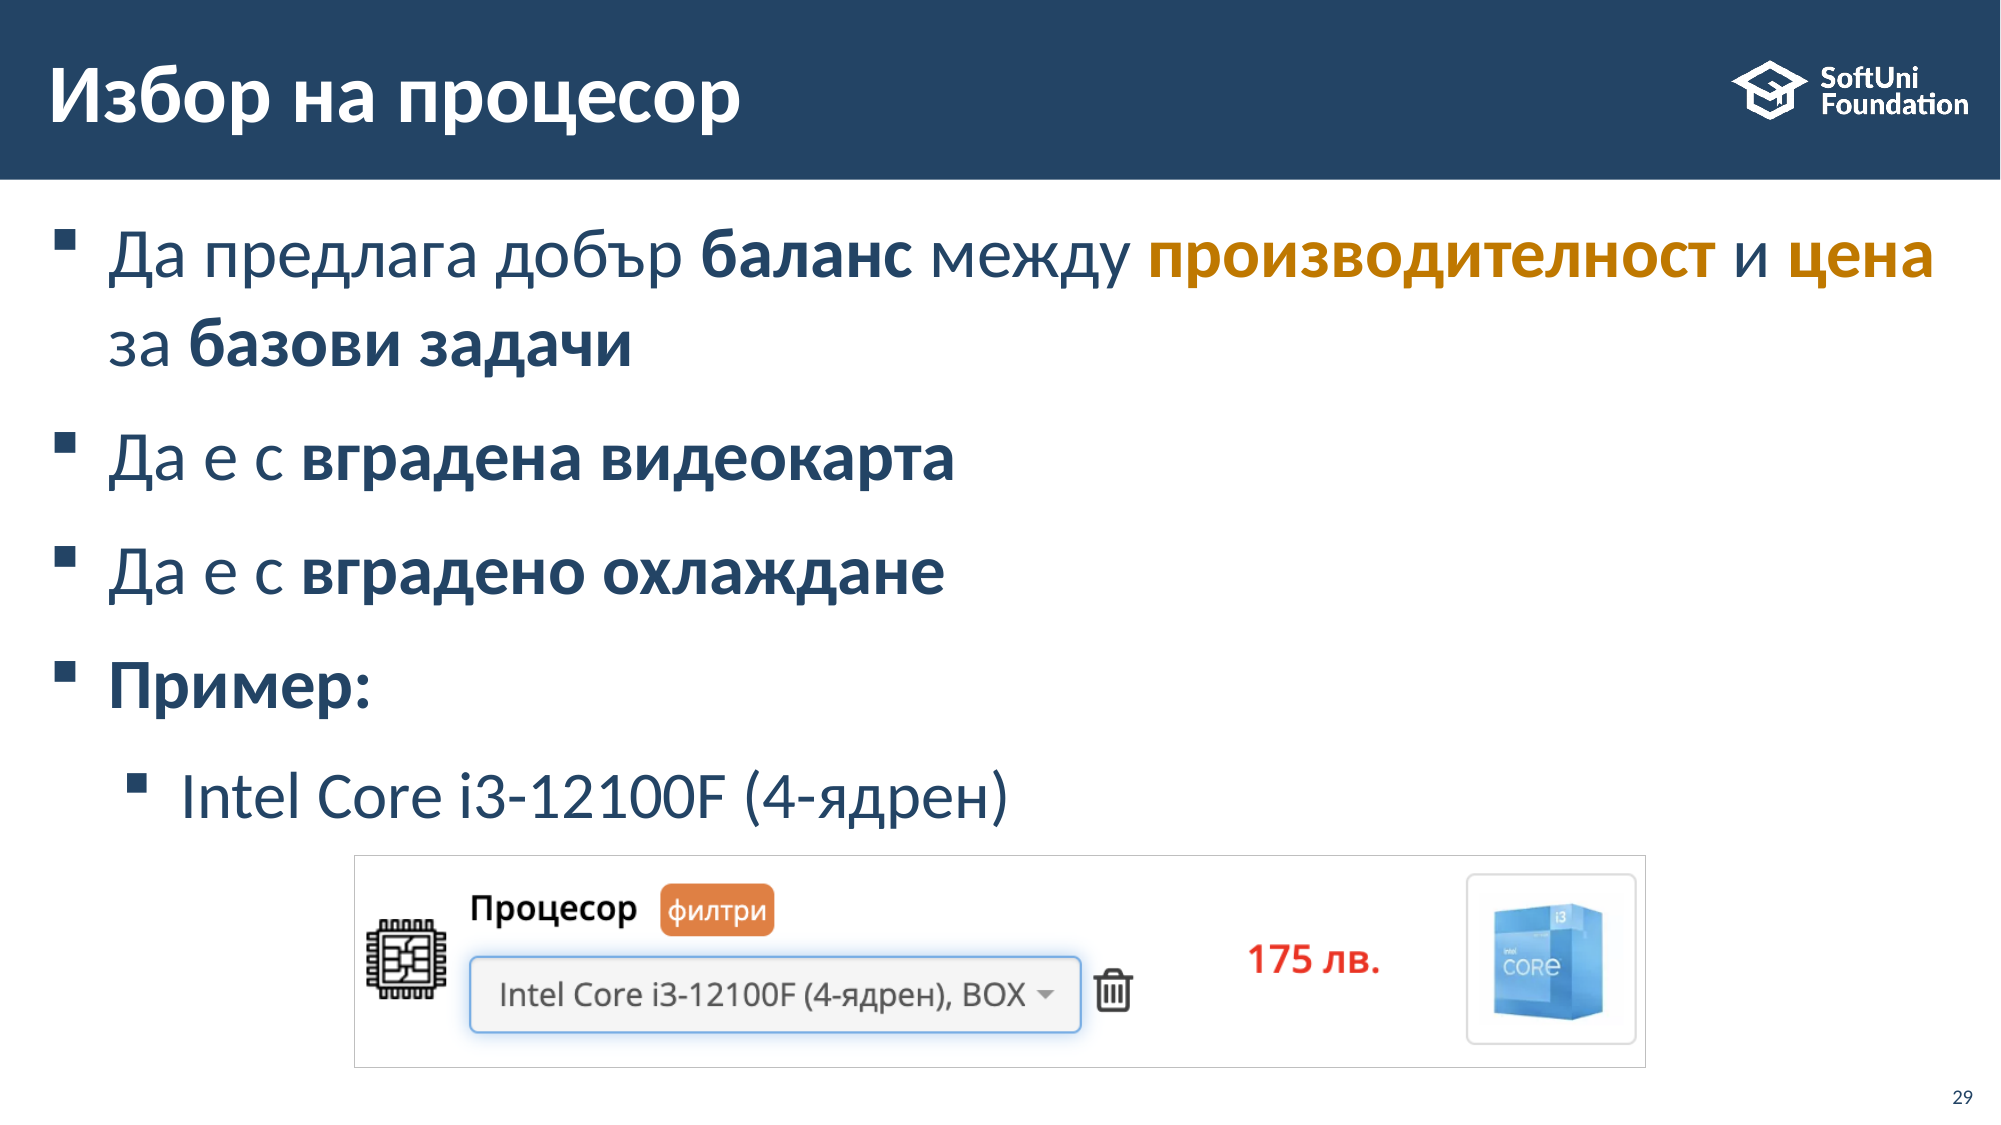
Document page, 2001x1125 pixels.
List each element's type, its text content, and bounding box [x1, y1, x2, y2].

slide_number 29 [1927, 1067, 1989, 1117]
list Да предлага добър баланс между производителност и цена за базови задачи Да е с вградена видеокарта Да е с вградено охлаждане Пример: Intel Core i3-12100F (4-ядрен) [31, 196, 1970, 1104]
picture [1731, 60, 1968, 120]
picture [353, 855, 1647, 1068]
title Избор на процесор [31, 16, 1716, 162]
